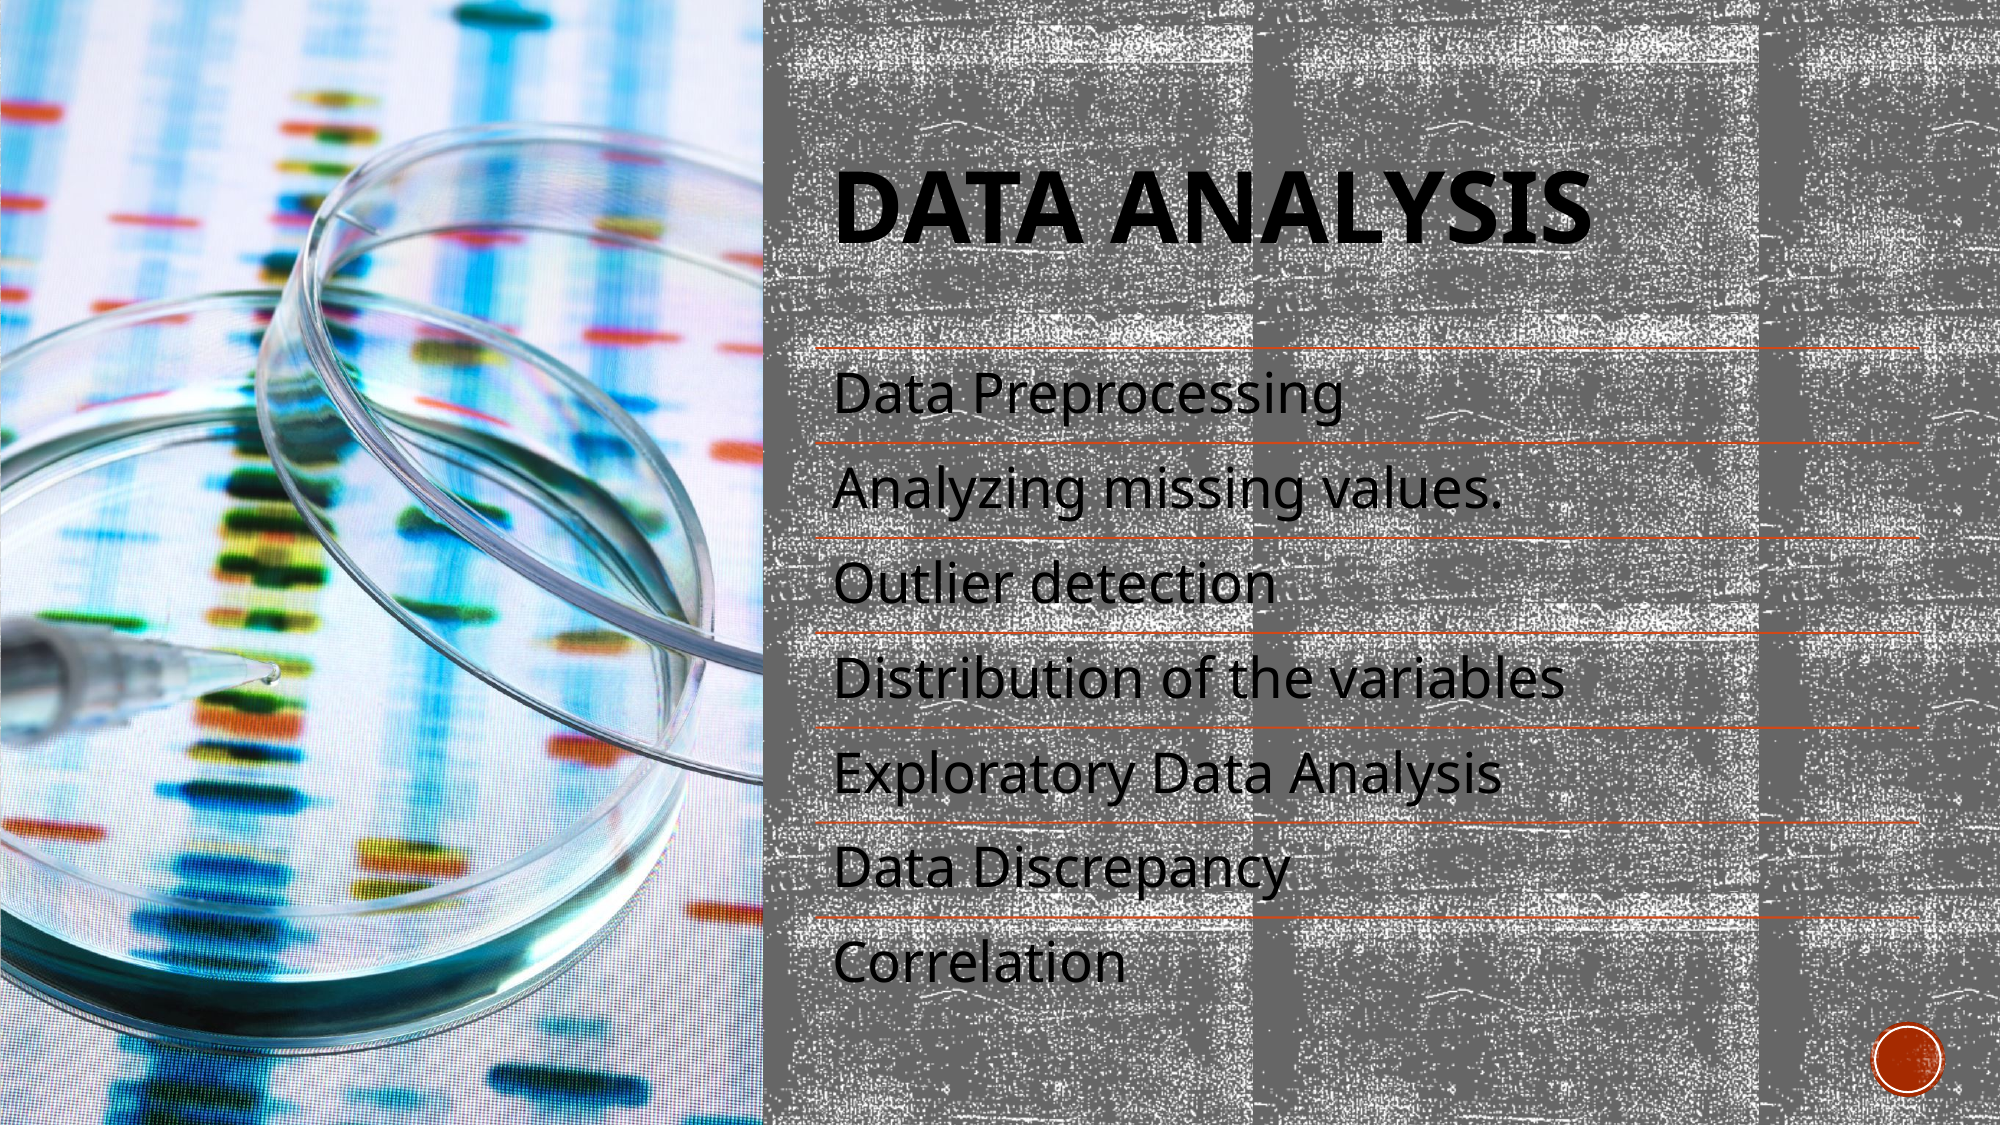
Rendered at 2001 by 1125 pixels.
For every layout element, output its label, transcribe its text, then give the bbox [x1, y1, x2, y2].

title Data Analysis [815, 79, 1920, 344]
picture [0, 0, 763, 1125]
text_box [1872, 1024, 1943, 1096]
text_box [764, 0, 2000, 1125]
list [816, 350, 1918, 1011]
